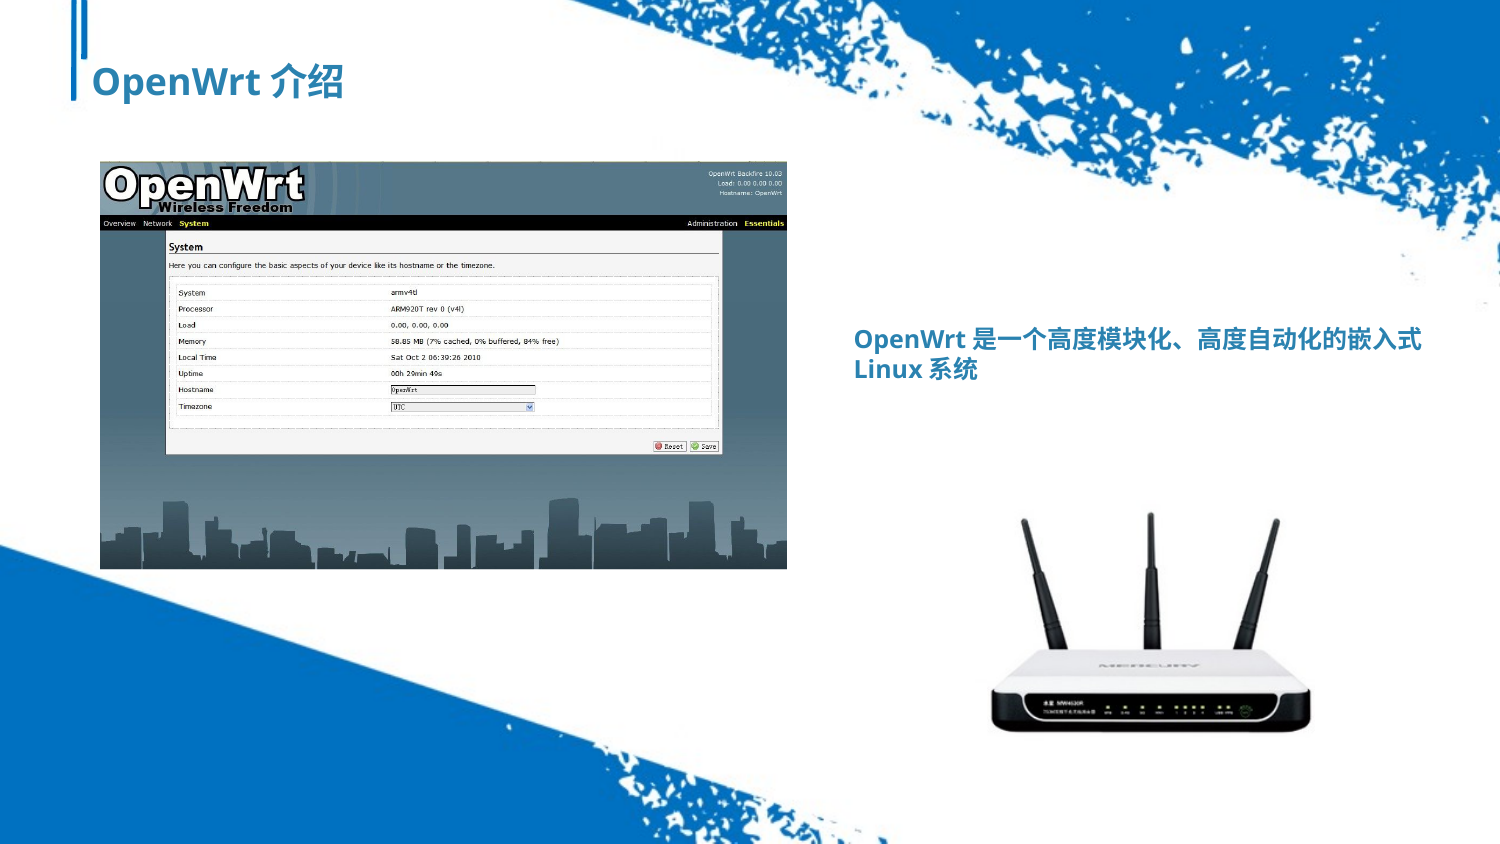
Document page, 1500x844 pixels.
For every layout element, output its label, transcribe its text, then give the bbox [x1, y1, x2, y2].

text_box OpenWrt介绍 [76, 50, 1427, 111]
picture [0, 0, 1500, 844]
text_box OpenWrt是一个高度模块化、高度自动化的嵌入式Linux系统 [838, 316, 1463, 391]
